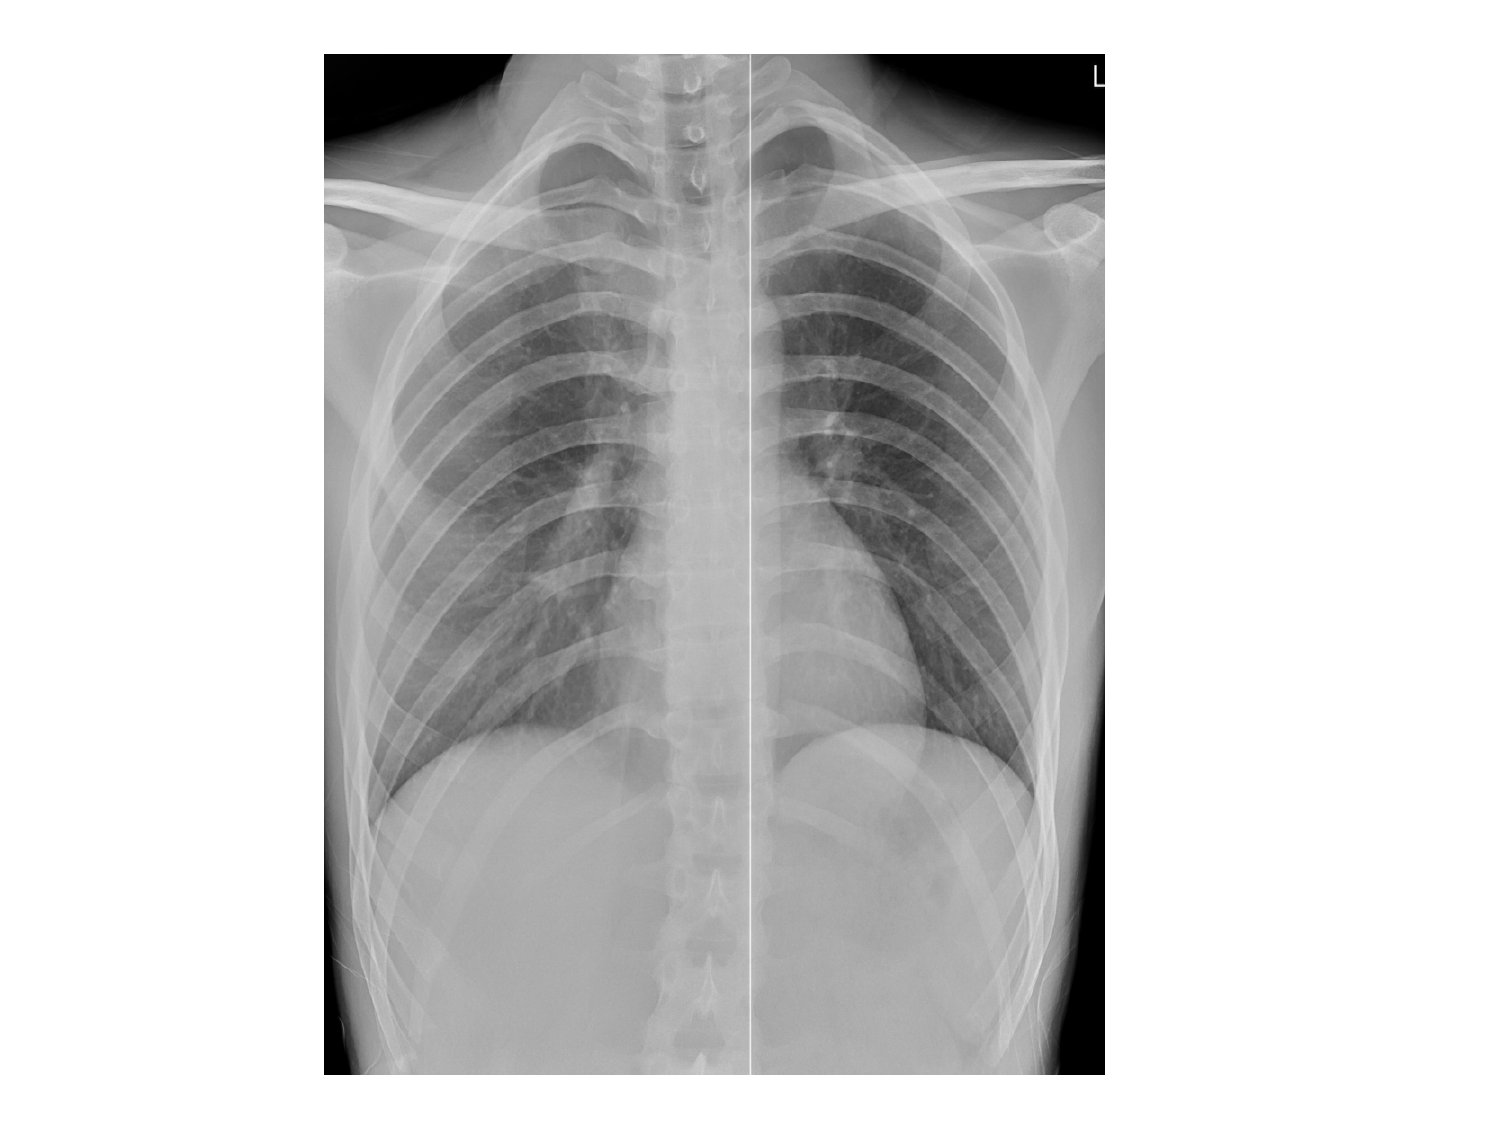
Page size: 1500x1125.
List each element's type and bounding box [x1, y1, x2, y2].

picture [324, 54, 1105, 1075]
